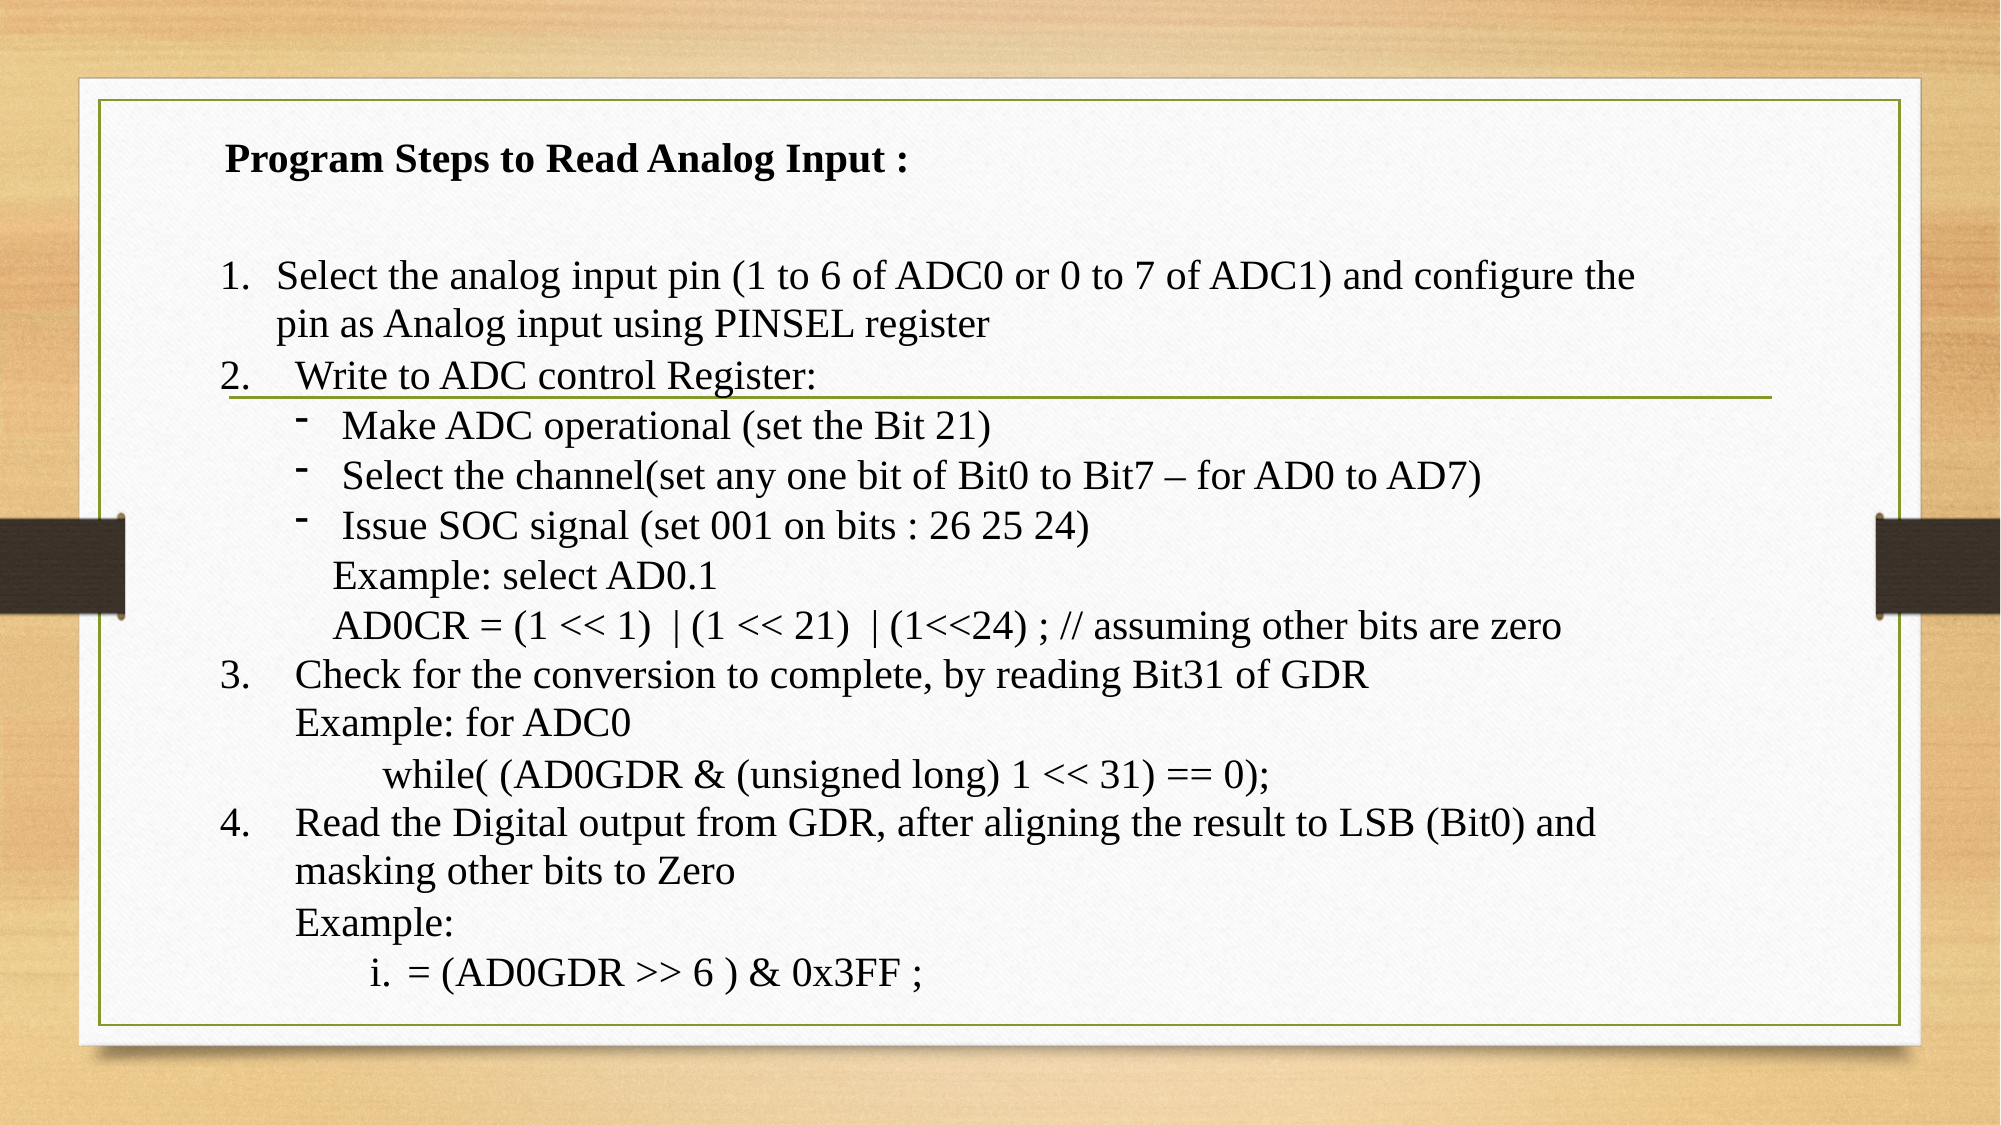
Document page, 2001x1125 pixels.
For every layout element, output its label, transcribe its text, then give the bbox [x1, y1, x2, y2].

text_box Program Steps to Read Analog Input : [172, 123, 1176, 189]
text_box Select the analog input pin (1 to 6 of ADC0 or 0 to 7 of ADC1) and configure the pin as Analog input using PINSEL register Write to ADC control Register: Make ADC operational (set the Bit 21) Select the channel(set any one bit of Bit0 to Bit7 – for AD0 to AD7) Issue SOC signal (set 001 on bits : 26 25 24) Example: select AD0.1 AD0CR = (1 << 1) | (1 << 21) | (1<<24) ; // assuming other bits are zero Check for the conversion to complete, by reading Bit31 of GDR Example: for ADC0 while( (AD0GDR & (unsigned long) 1 << 31) == 0); Read the Digital output from GDR, after aligning the result to LSB (Bit0) and masking other bits to Zero Example: = (AD0GDR >> 6 ) & 0x3FF ; [205, 243, 1675, 1003]
picture [0, 0, 2001, 1125]
